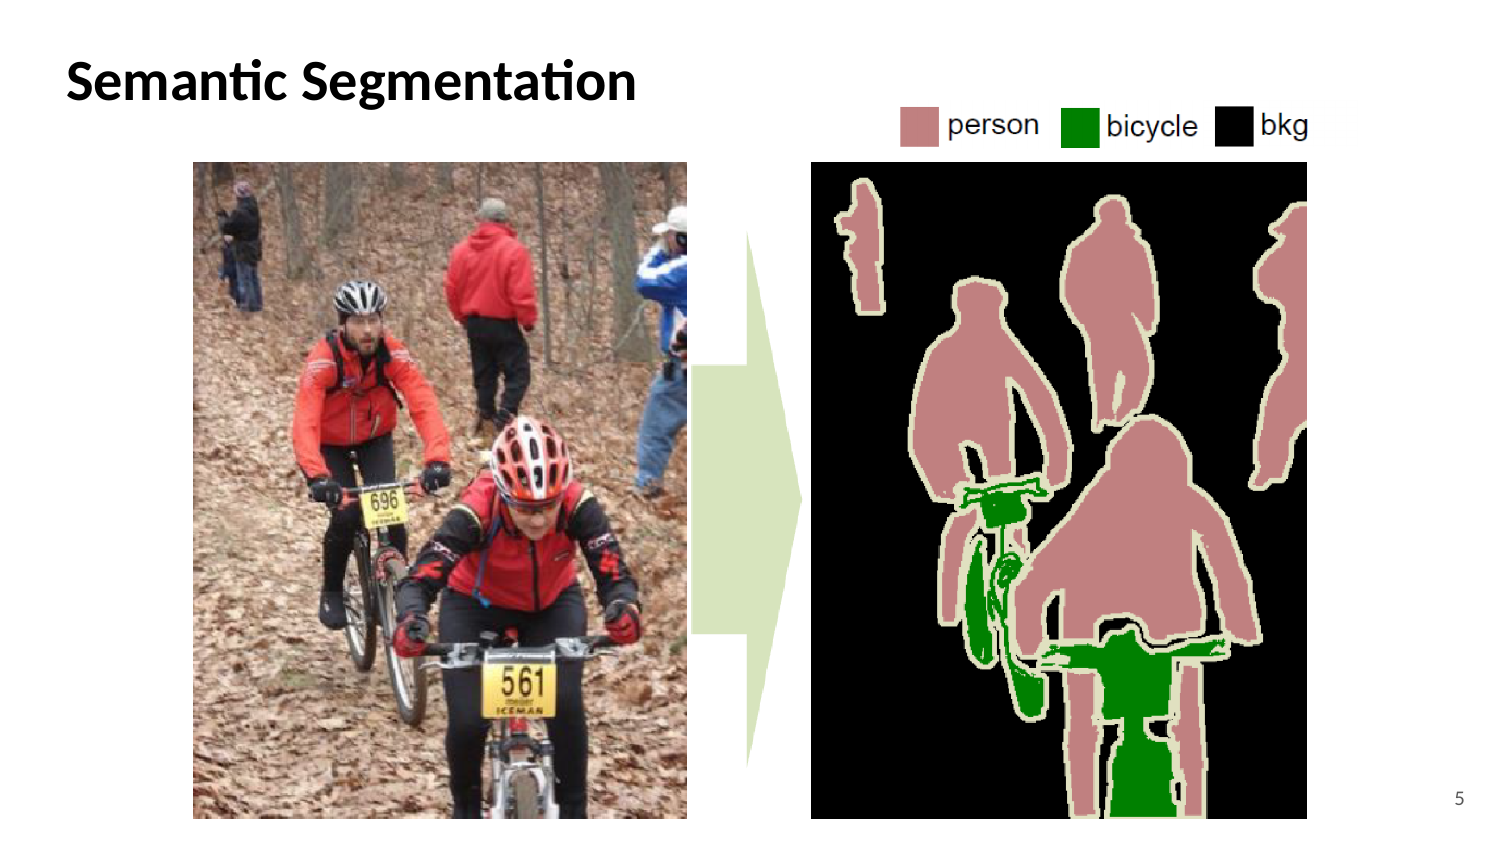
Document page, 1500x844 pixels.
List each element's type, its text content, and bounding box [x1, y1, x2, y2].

picture [186, 159, 1314, 821]
slide_number 5 [1389, 764, 1480, 830]
title Semantic Segmentation [51, 27, 1449, 122]
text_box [895, 99, 1358, 150]
